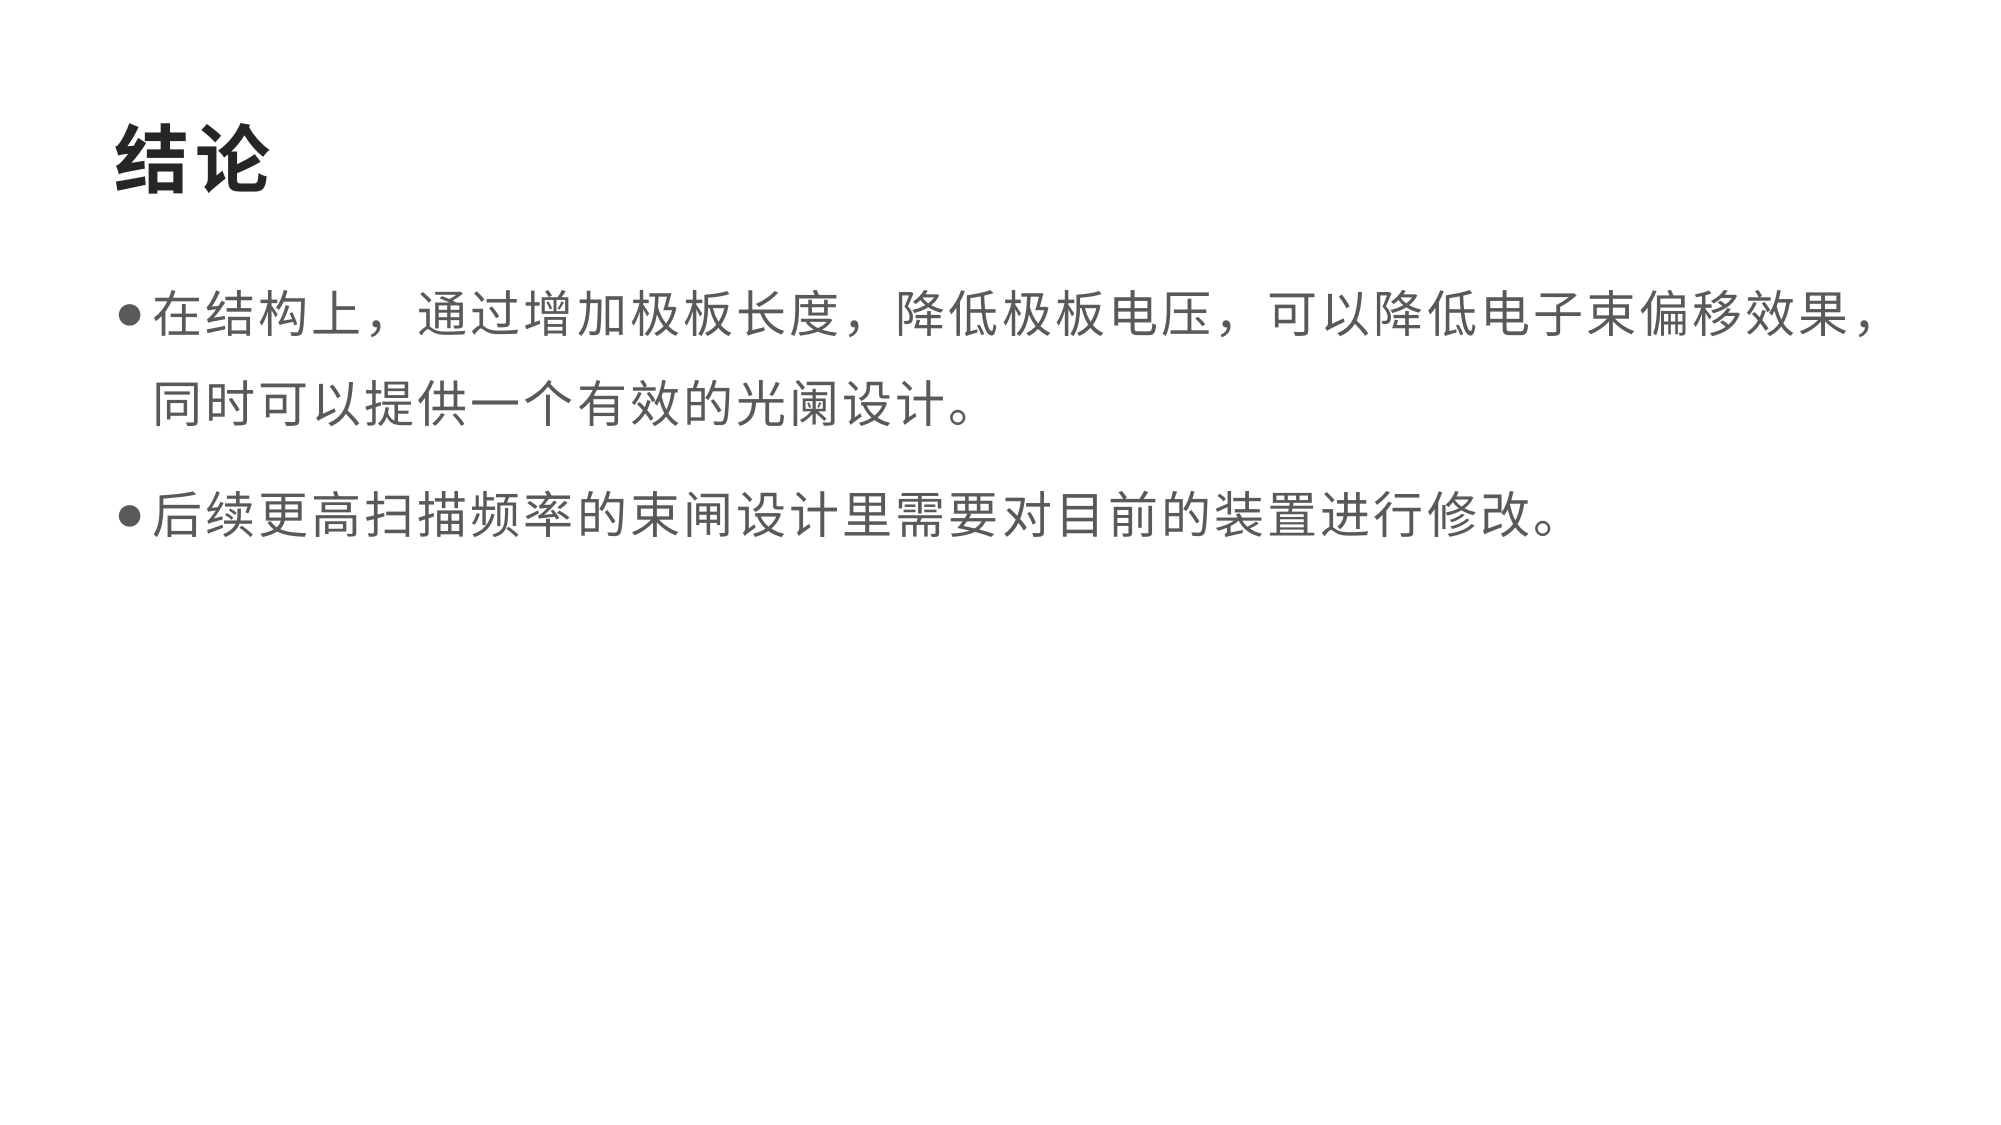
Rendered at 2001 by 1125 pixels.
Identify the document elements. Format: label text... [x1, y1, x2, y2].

list 在结构上，通过增加极板长度，降低极板电压，可以降低电子束偏移效果，同时可以提供一个有效的光阑设计。 后续更高扫描频率的束闸设计里需要对目前的装置进行修改。 [99, 244, 1900, 1026]
title 结论 [99, 99, 1900, 216]
